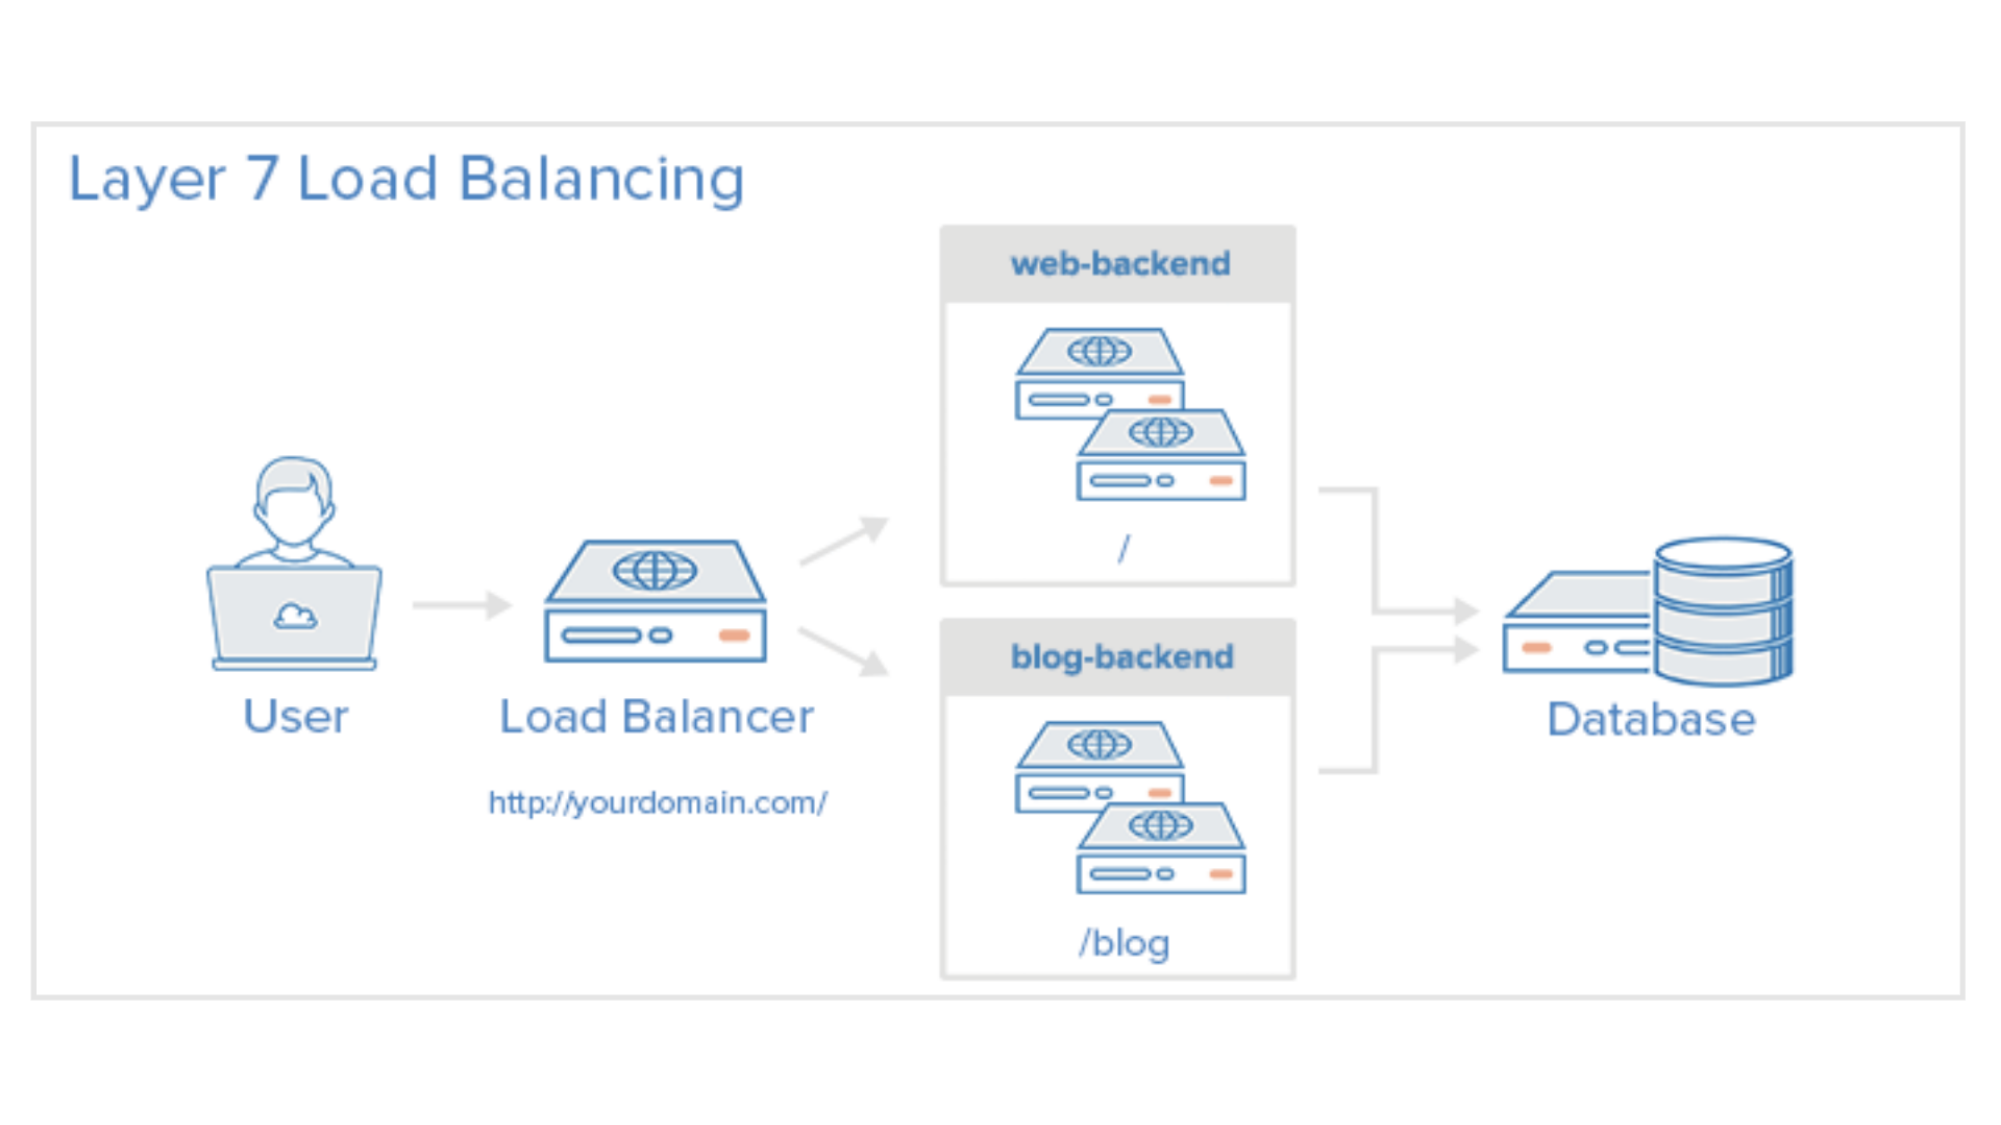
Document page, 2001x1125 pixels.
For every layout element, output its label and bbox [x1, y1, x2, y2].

picture [23, 113, 1977, 1012]
